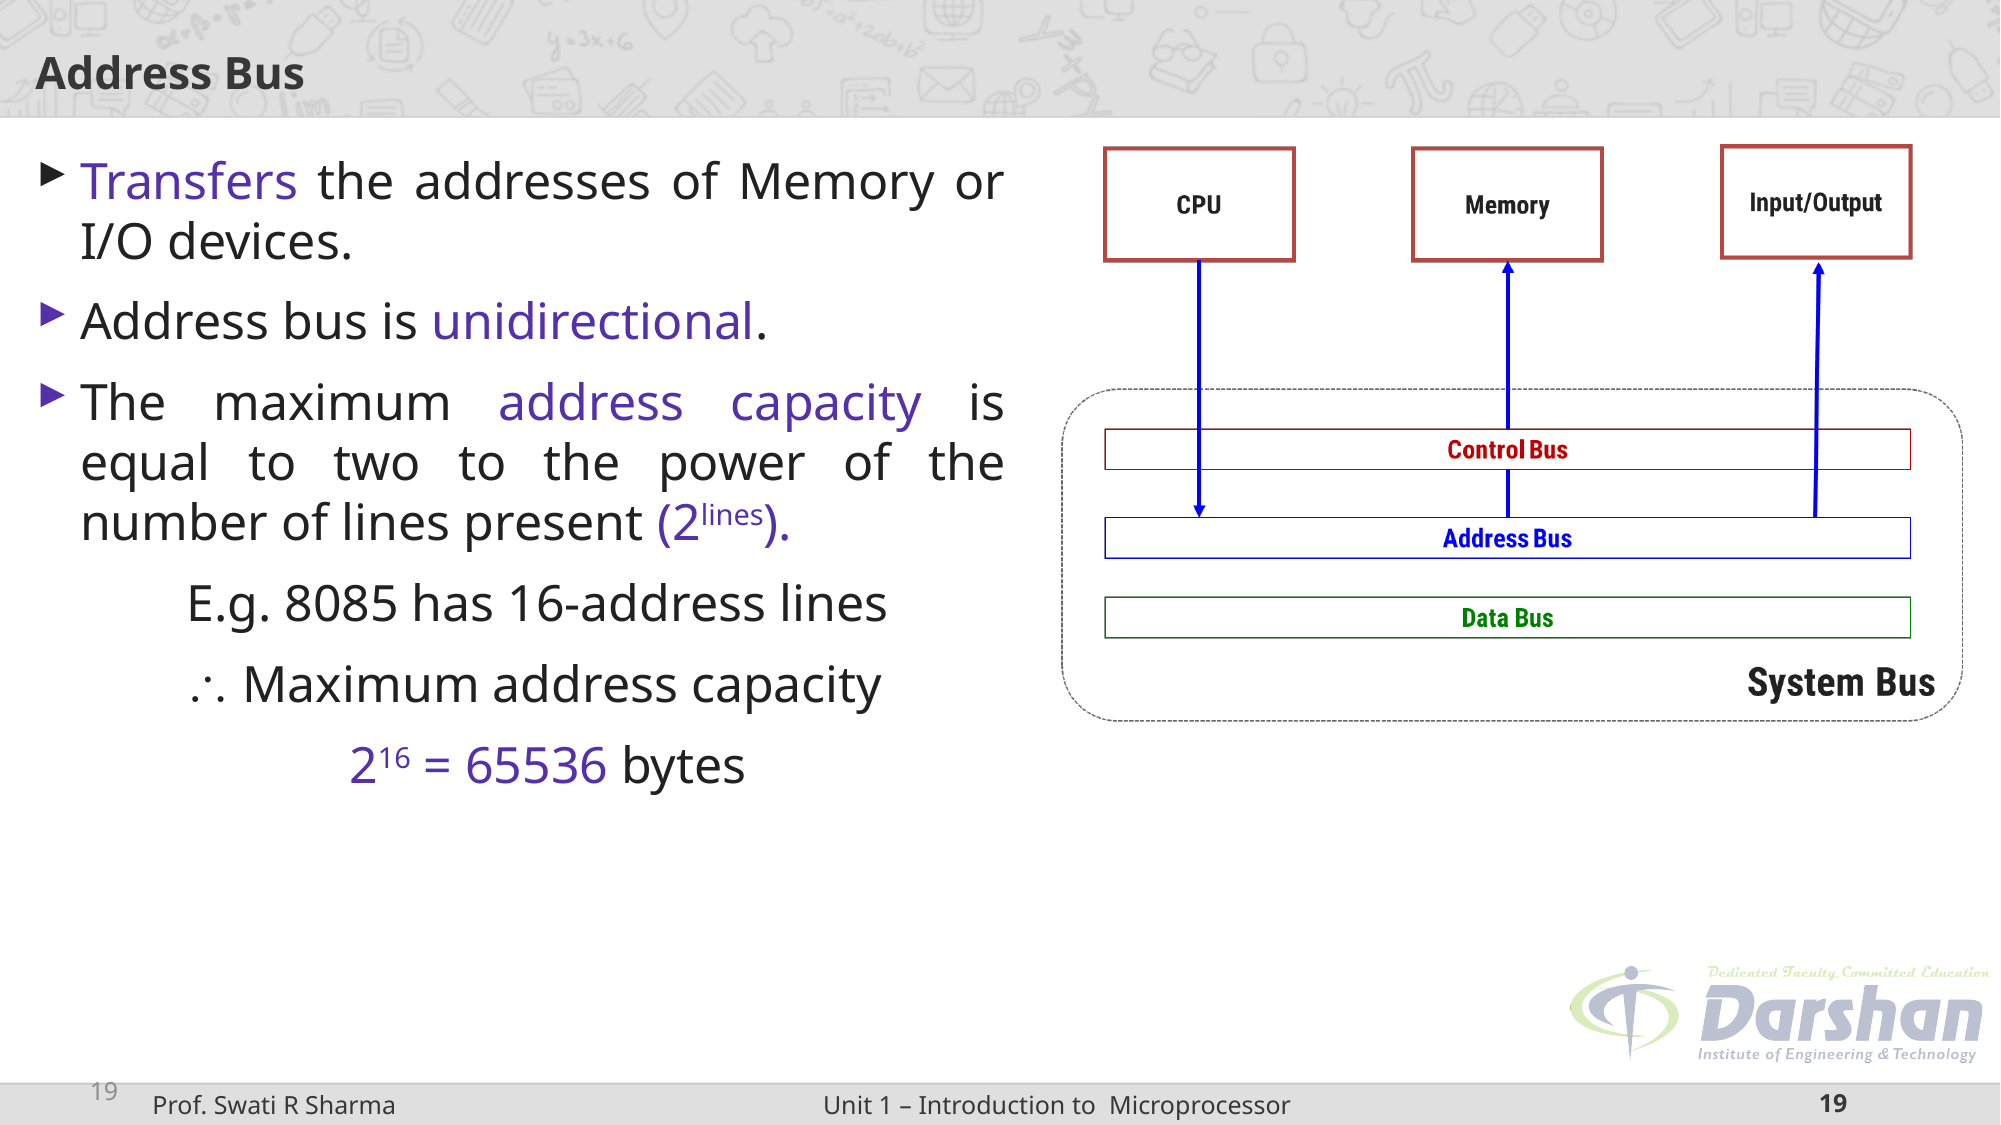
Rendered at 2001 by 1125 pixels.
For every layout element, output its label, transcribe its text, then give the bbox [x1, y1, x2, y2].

title Address Bus [0, 0, 2000, 117]
slide_number 19 [0, 1062, 134, 1123]
picture [1061, 144, 1963, 730]
list Transfers the addresses of Memory or I/O devices. Address bus is unidirectional. The maximum address capacity is equal to two to the power of the number of lines present (2lines). E.g. 8085 has 16-address lines  Maximum address capacity 216 = 65536 bytes [21, 141, 1021, 1059]
